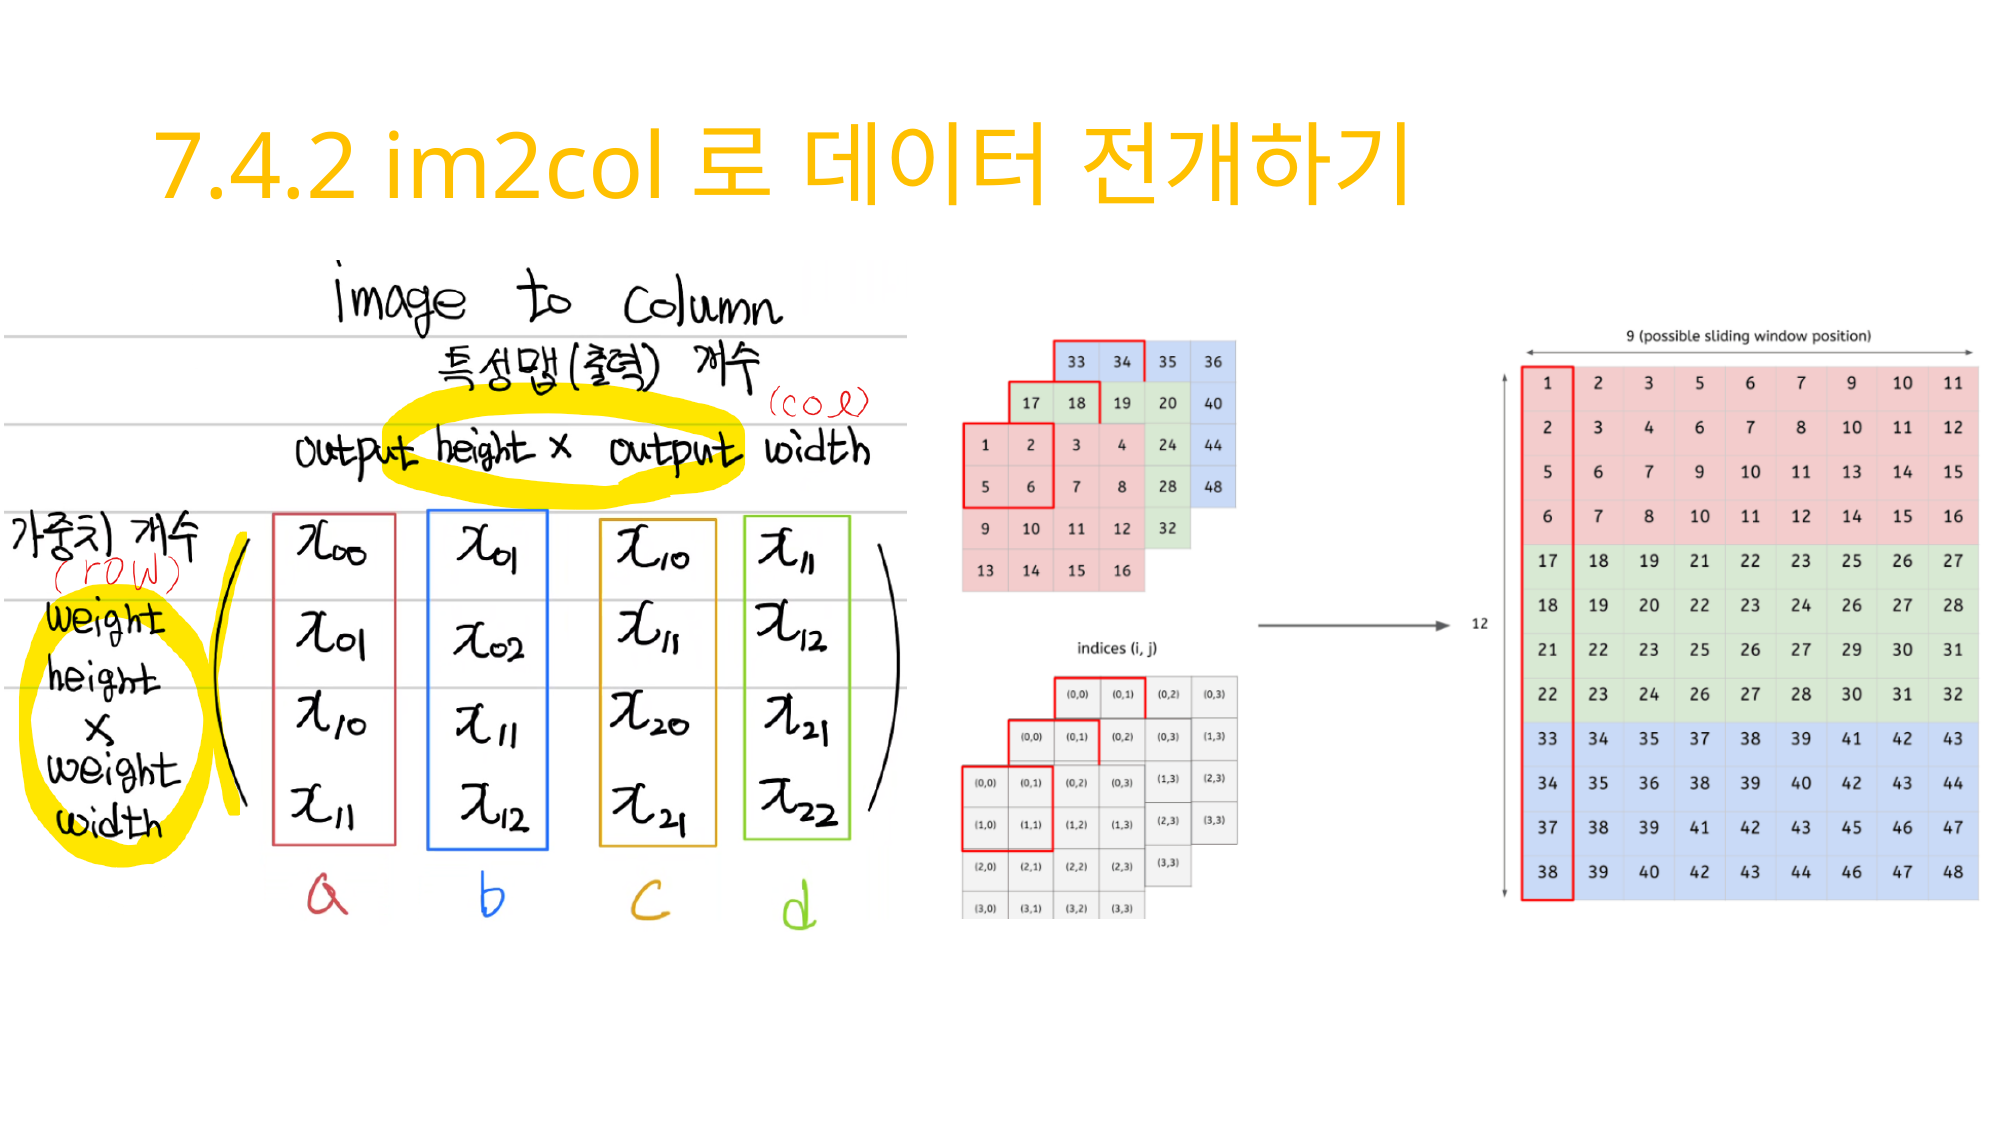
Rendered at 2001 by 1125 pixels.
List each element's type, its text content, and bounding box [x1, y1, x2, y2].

title 7.4.2 im2col로 데이터 전개하기 [137, 59, 1863, 278]
picture [939, 307, 2000, 919]
picture [0, 260, 907, 933]
